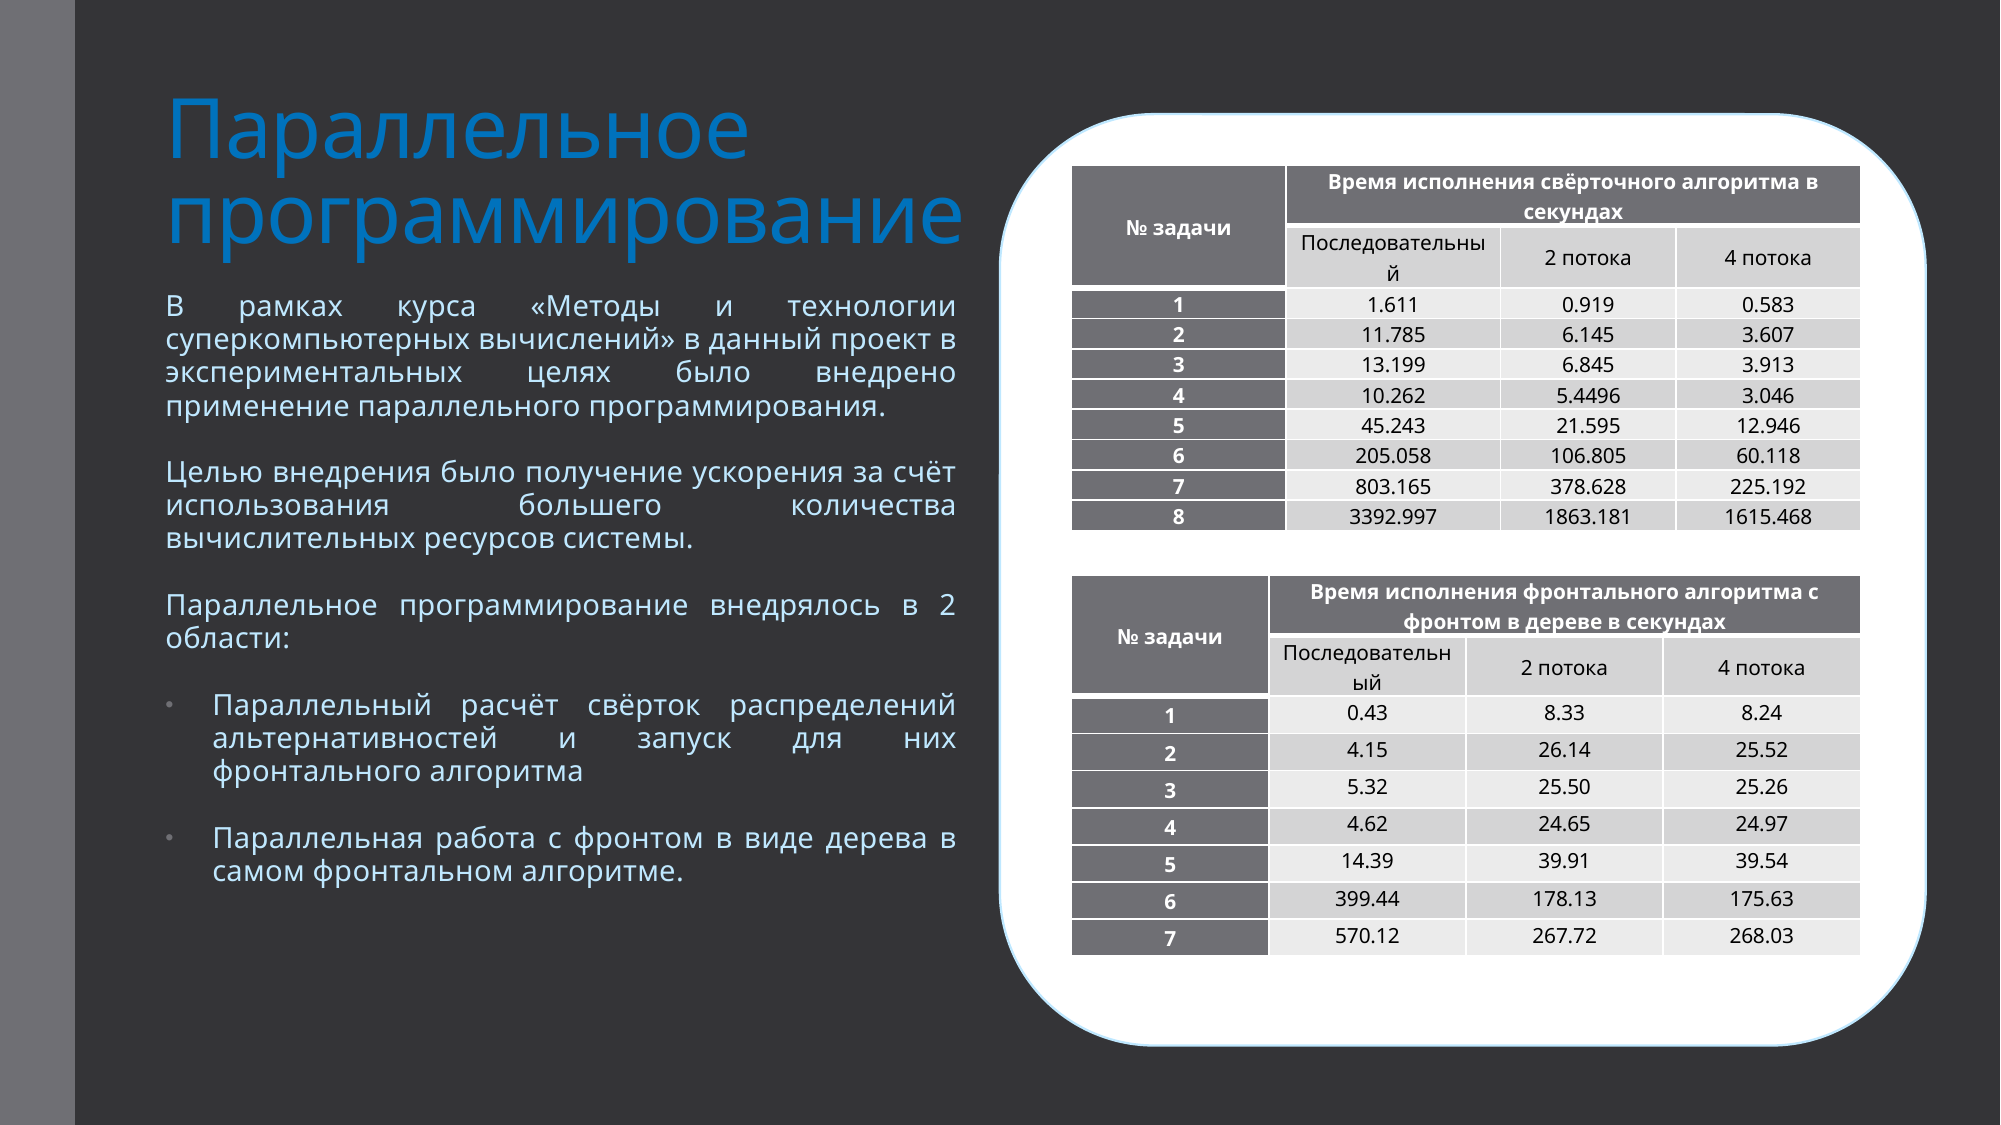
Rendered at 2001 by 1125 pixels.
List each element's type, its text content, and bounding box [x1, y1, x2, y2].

table_cell 12.946 [1677, 410, 1860, 439]
table_cell 5.32 [1270, 771, 1465, 807]
table_header № задачи [1072, 166, 1285, 285]
table_cell 4 [1072, 380, 1285, 408]
table_cell 5 [1072, 410, 1285, 439]
table_cell 3.913 [1677, 350, 1860, 378]
table_cell 175.63 [1664, 883, 1860, 918]
table_cell 803.165 [1287, 471, 1500, 499]
table_cell 1615.468 [1677, 501, 1860, 530]
table_cell 378.628 [1501, 471, 1675, 499]
table_cell 1863.181 [1501, 501, 1675, 530]
table_cell 1.611 [1287, 289, 1500, 318]
table_cell 3.607 [1677, 319, 1860, 348]
table_cell 5.4496 [1501, 380, 1675, 408]
table_cell 3.046 [1677, 380, 1860, 408]
table_cell 0.919 [1501, 289, 1675, 318]
table_header № задачи [1072, 576, 1268, 693]
table_cell 268.03 [1664, 920, 1860, 955]
table_cell 2 [1072, 734, 1268, 770]
table_cell 60.118 [1677, 440, 1860, 469]
table_cell 178.13 [1467, 883, 1662, 918]
table_cell Последовательный [1270, 638, 1465, 695]
table_cell 0.43 [1270, 697, 1465, 733]
table_cell 4 [1072, 809, 1268, 844]
table_cell 6.845 [1501, 350, 1675, 378]
table_cell 8.33 [1467, 697, 1662, 733]
table_cell 6 [1072, 440, 1285, 469]
table_cell 6 [1072, 883, 1268, 918]
table_cell 4.62 [1270, 809, 1465, 844]
title Параллельное программирование [150, 61, 1000, 269]
table_cell 205.058 [1287, 440, 1500, 469]
table_cell 14.39 [1270, 846, 1465, 881]
table_cell 8.24 [1664, 697, 1860, 733]
table_cell 3392.997 [1287, 501, 1500, 530]
table_cell 2 потока [1467, 638, 1662, 695]
table_cell 10.262 [1287, 380, 1500, 408]
table_cell 267.72 [1467, 920, 1662, 955]
table_cell 24.97 [1664, 809, 1860, 844]
table_cell 39.54 [1664, 846, 1860, 881]
table_cell 25.50 [1467, 771, 1662, 807]
table_cell 39.91 [1467, 846, 1662, 881]
table_cell 7 [1072, 471, 1285, 499]
table_cell 4 потока [1677, 228, 1860, 287]
table_cell 4 потока [1664, 638, 1860, 695]
text_box [998, 112, 1927, 1047]
table_cell 21.595 [1501, 410, 1675, 439]
table_header Время исполнения фронтального алгоритма с фронтом в дереве в секундах [1270, 576, 1860, 633]
table_cell 2 потока [1501, 228, 1675, 287]
table_cell 7 [1072, 920, 1268, 955]
table_header Время исполнения свёрточного алгоритма в секундах [1287, 166, 1860, 223]
table_cell 1 [1072, 291, 1285, 318]
table_cell Последовательный [1287, 228, 1500, 287]
table_cell 570.12 [1270, 920, 1465, 955]
table_cell 25.26 [1664, 771, 1860, 807]
table_cell 0.583 [1677, 289, 1860, 318]
table_cell 24.65 [1467, 809, 1662, 844]
table_cell 13.199 [1287, 350, 1500, 378]
table_cell 45.243 [1287, 410, 1500, 439]
table_cell 225.192 [1677, 471, 1860, 499]
table_cell 4.15 [1270, 734, 1465, 770]
table_cell 3 [1072, 771, 1268, 807]
table_cell 1 [1072, 699, 1268, 733]
table_cell 26.14 [1467, 734, 1662, 770]
table_cell 399.44 [1270, 883, 1465, 918]
table_cell 8 [1072, 501, 1285, 530]
subtitle В рамках курса «Методы и технологии суперкомпьютерных вычислений» в данный проект в экспериментальных целях было внедрено применение параллельного программирования. Целью внедрения было получение ускорения за счёт использования большего количества вычислительных ресурсов системы. Параллельное программирование внедрялось в 2 области: Параллельный расчёт свёрток распределений альтернативностей и запуск для них фронтального алгоритма Параллельная работа с фронтом в виде дерева в самом фронтальном алгоритме. [150, 282, 973, 1046]
table_cell 25.52 [1664, 734, 1860, 770]
table_cell 106.805 [1501, 440, 1675, 469]
table_cell 5 [1072, 846, 1268, 881]
table_cell 2 [1072, 319, 1285, 348]
table_cell 3 [1072, 350, 1285, 378]
table_cell 11.785 [1287, 319, 1500, 348]
table_cell 6.145 [1501, 319, 1675, 348]
